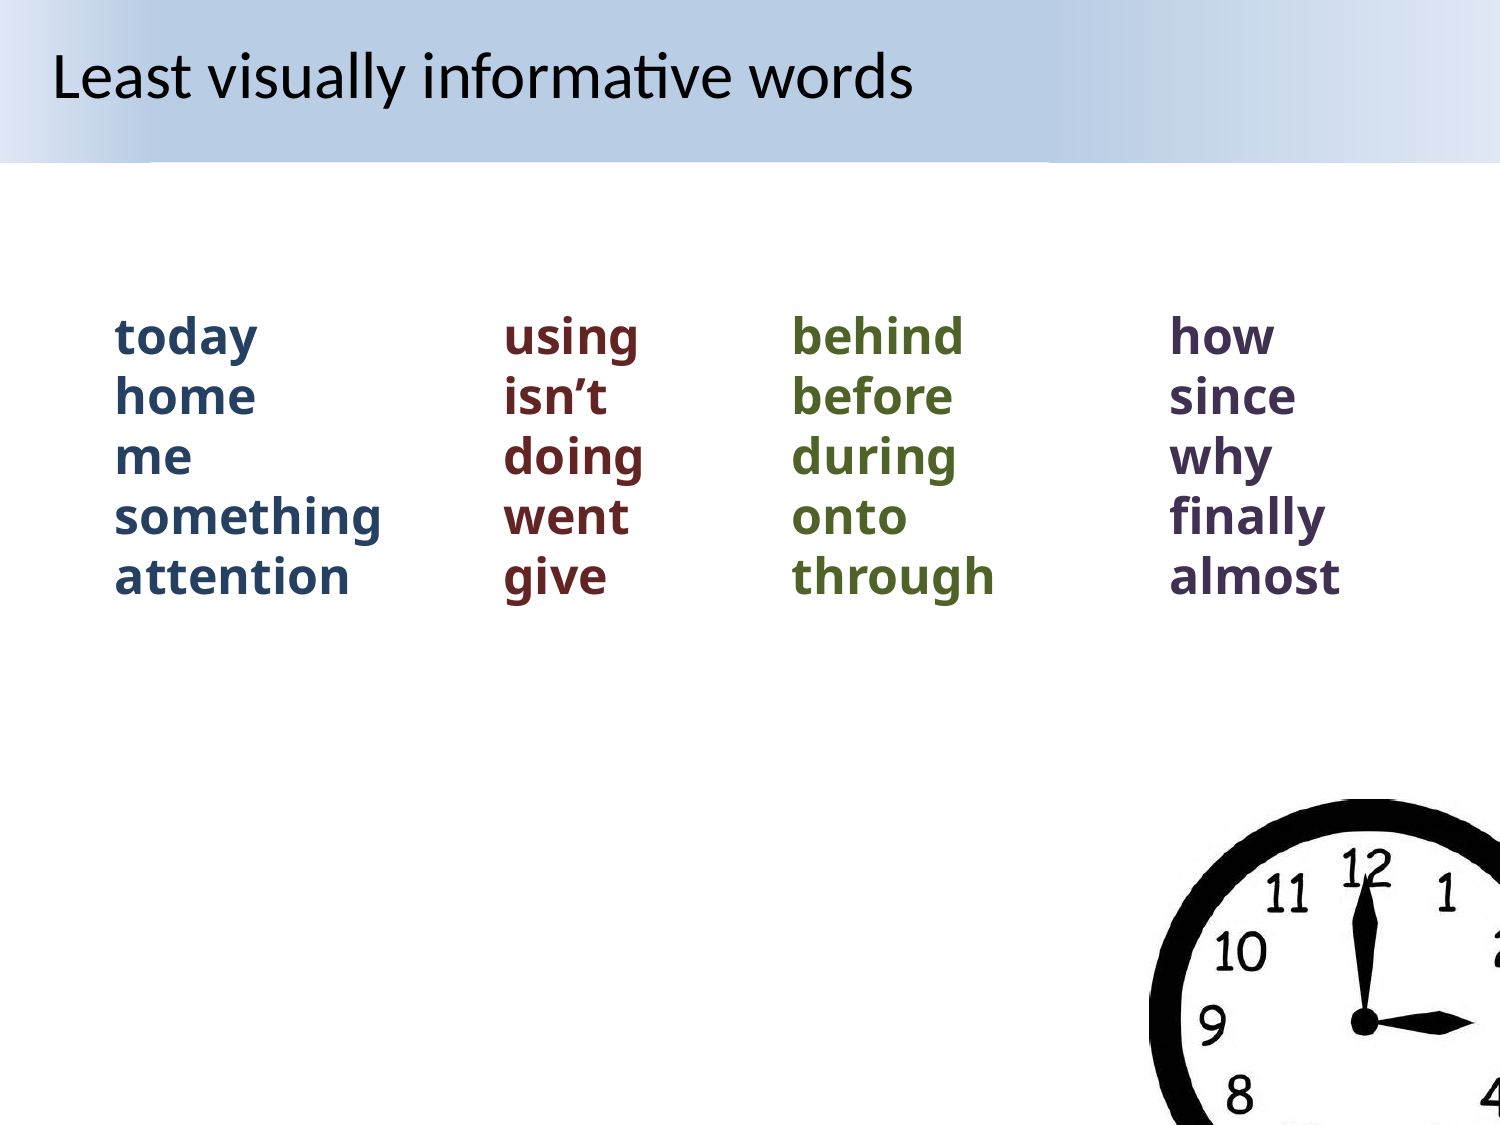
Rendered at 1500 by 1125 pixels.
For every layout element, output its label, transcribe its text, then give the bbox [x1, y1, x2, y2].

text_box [0, 0, 1500, 163]
text_box behind before during onto through [776, 296, 1140, 612]
picture [1149, 799, 1500, 1125]
text_box how since why finally almost [1154, 296, 1442, 612]
text_box using isn’t doing went give [525, 296, 776, 747]
text_box today home me something attention [99, 296, 525, 747]
